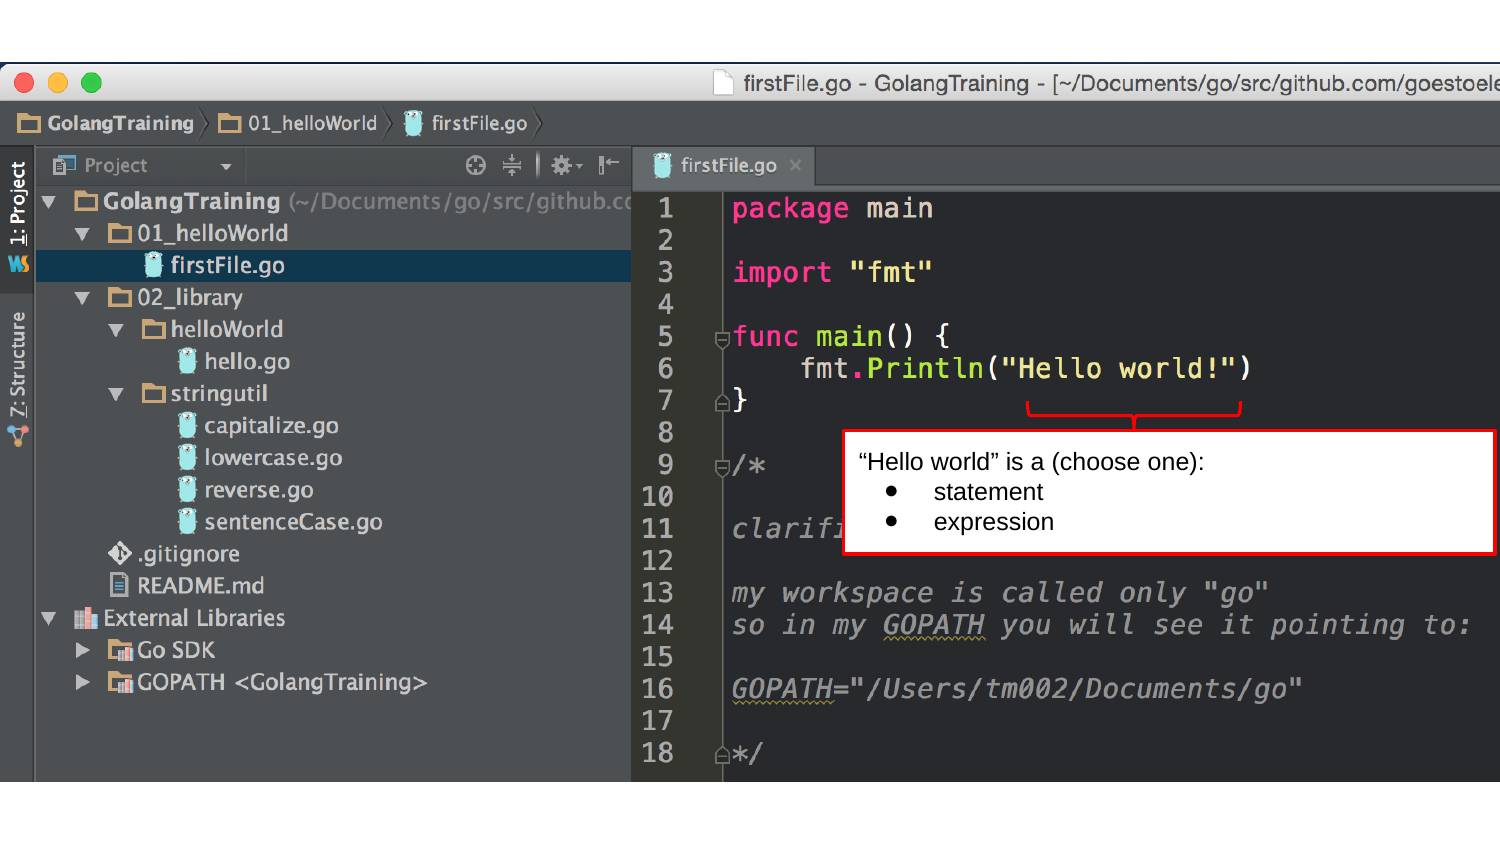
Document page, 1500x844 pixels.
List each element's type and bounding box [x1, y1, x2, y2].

picture [0, 61, 1500, 782]
